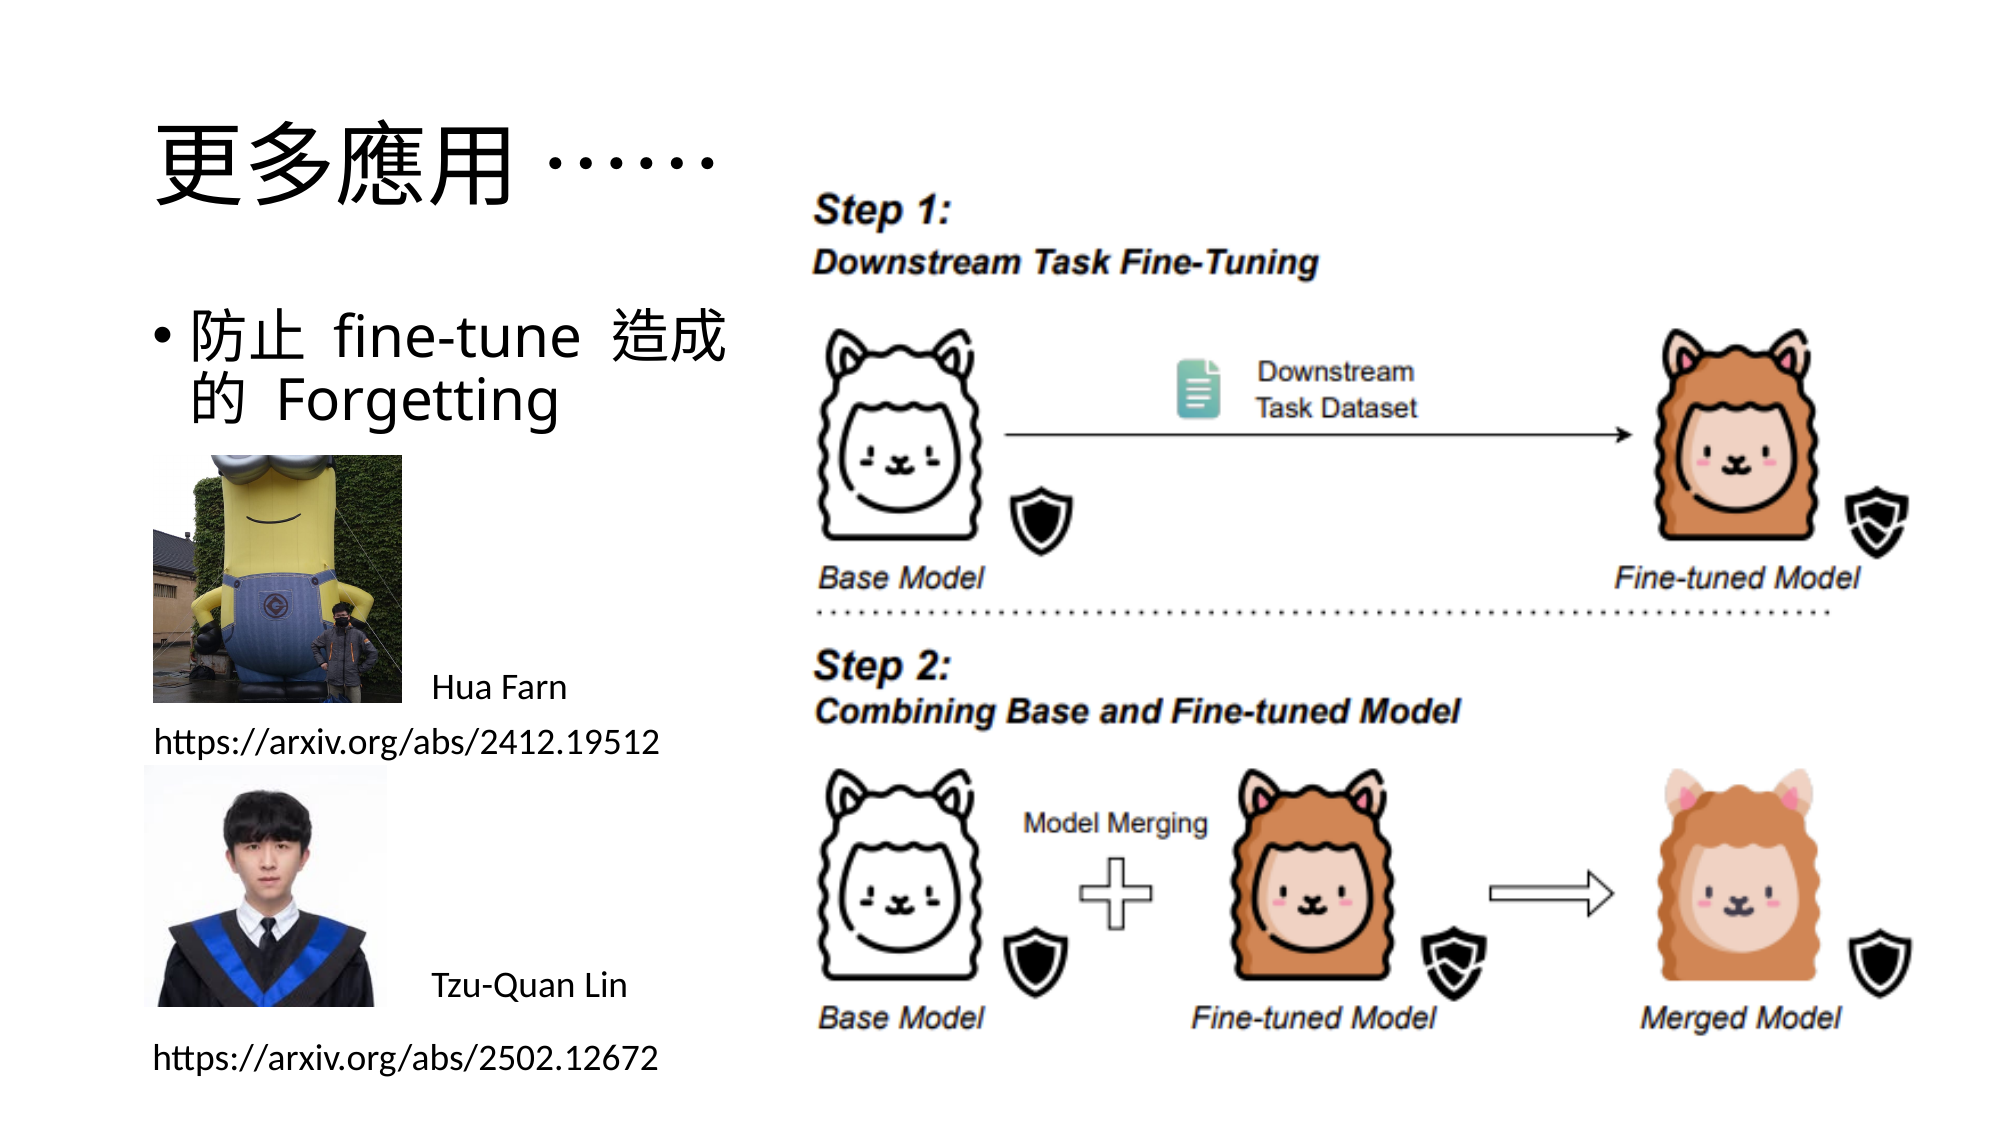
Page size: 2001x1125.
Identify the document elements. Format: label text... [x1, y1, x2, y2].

text_box https://arxiv.org/abs/2412.19512 [138, 709, 735, 770]
text_box Hua Farn [416, 654, 670, 715]
text_box Tzu-Quan Lin [416, 952, 781, 1013]
picture [144, 765, 387, 1007]
picture [153, 455, 403, 703]
title 更多應用 …… [137, 59, 1863, 278]
list 防止 fine-tune 造成的 Forgetting [137, 299, 766, 1014]
text_box https://arxiv.org/abs/2502.12672 [137, 1025, 1137, 1086]
picture [781, 172, 1939, 1068]
